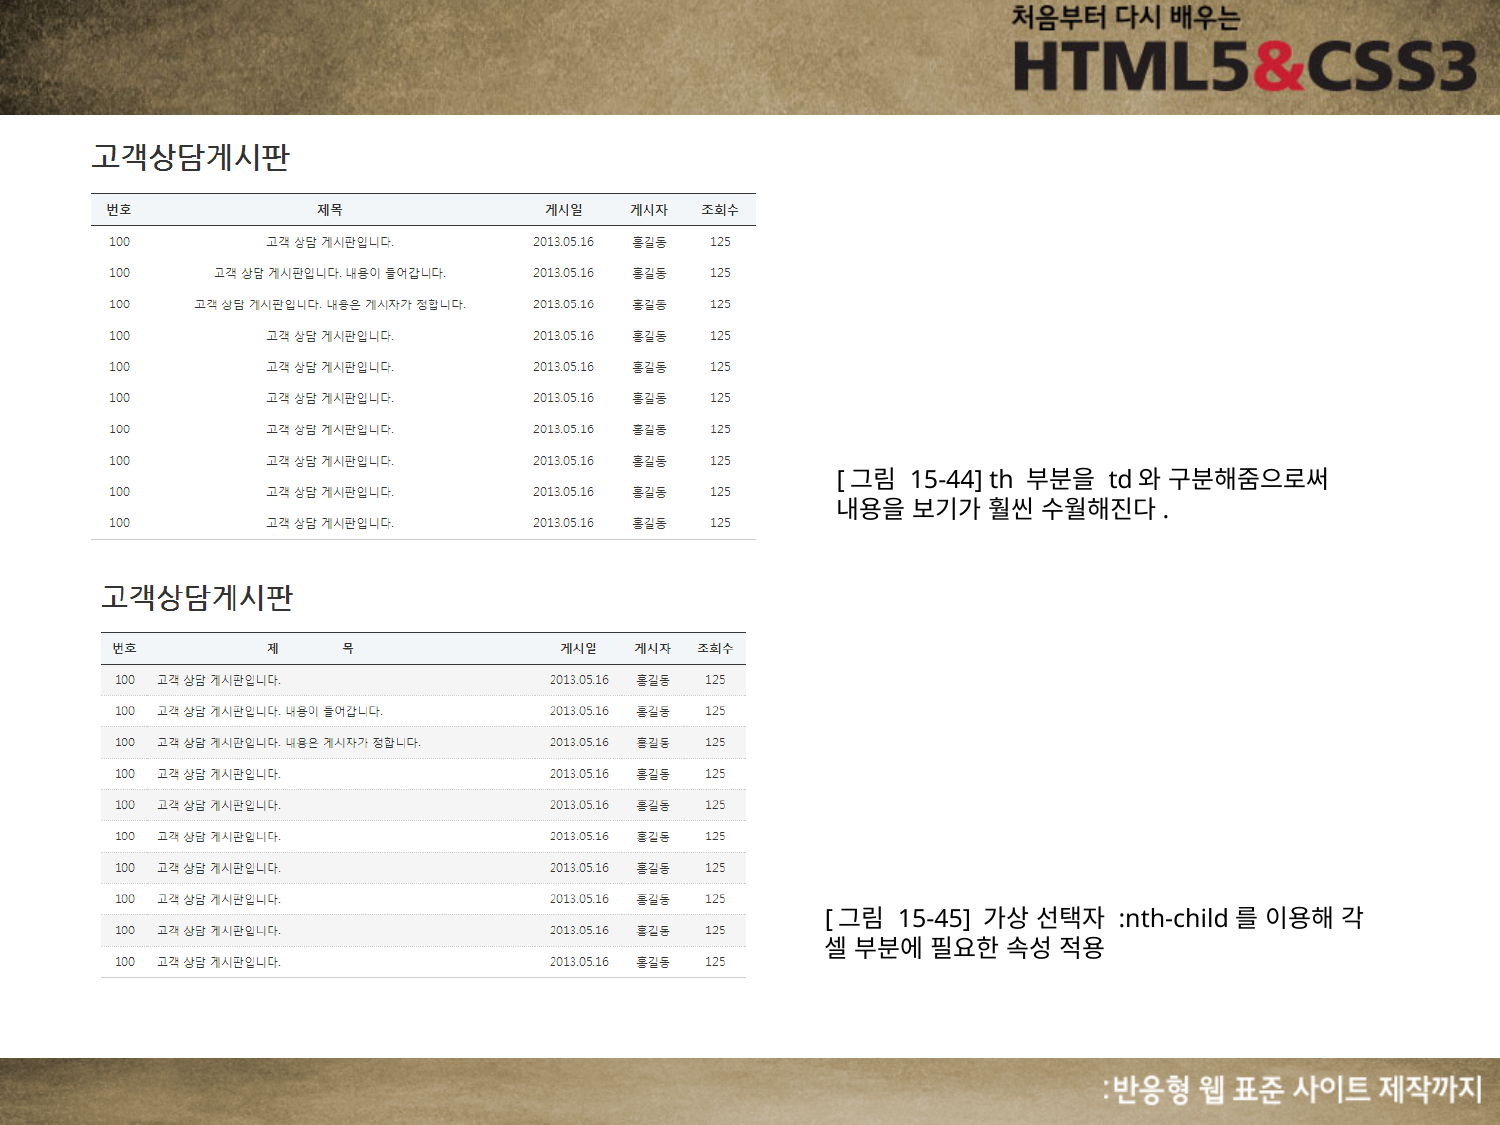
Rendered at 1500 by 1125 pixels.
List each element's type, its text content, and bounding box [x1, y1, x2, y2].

picture [88, 136, 774, 551]
text_box [그림 15-45] 가상 선택자 :nth-child를 이용해 각 셀 부분에 필요한 속성 적용 [810, 894, 1389, 970]
picture [0, 0, 1500, 115]
picture [0, 1058, 1500, 1125]
text_box [그림 15-44] th 부분을 td와 구분해줌으로써 내용을 보기가 훨씬 수월해진다. [821, 456, 1377, 531]
picture [84, 574, 762, 990]
